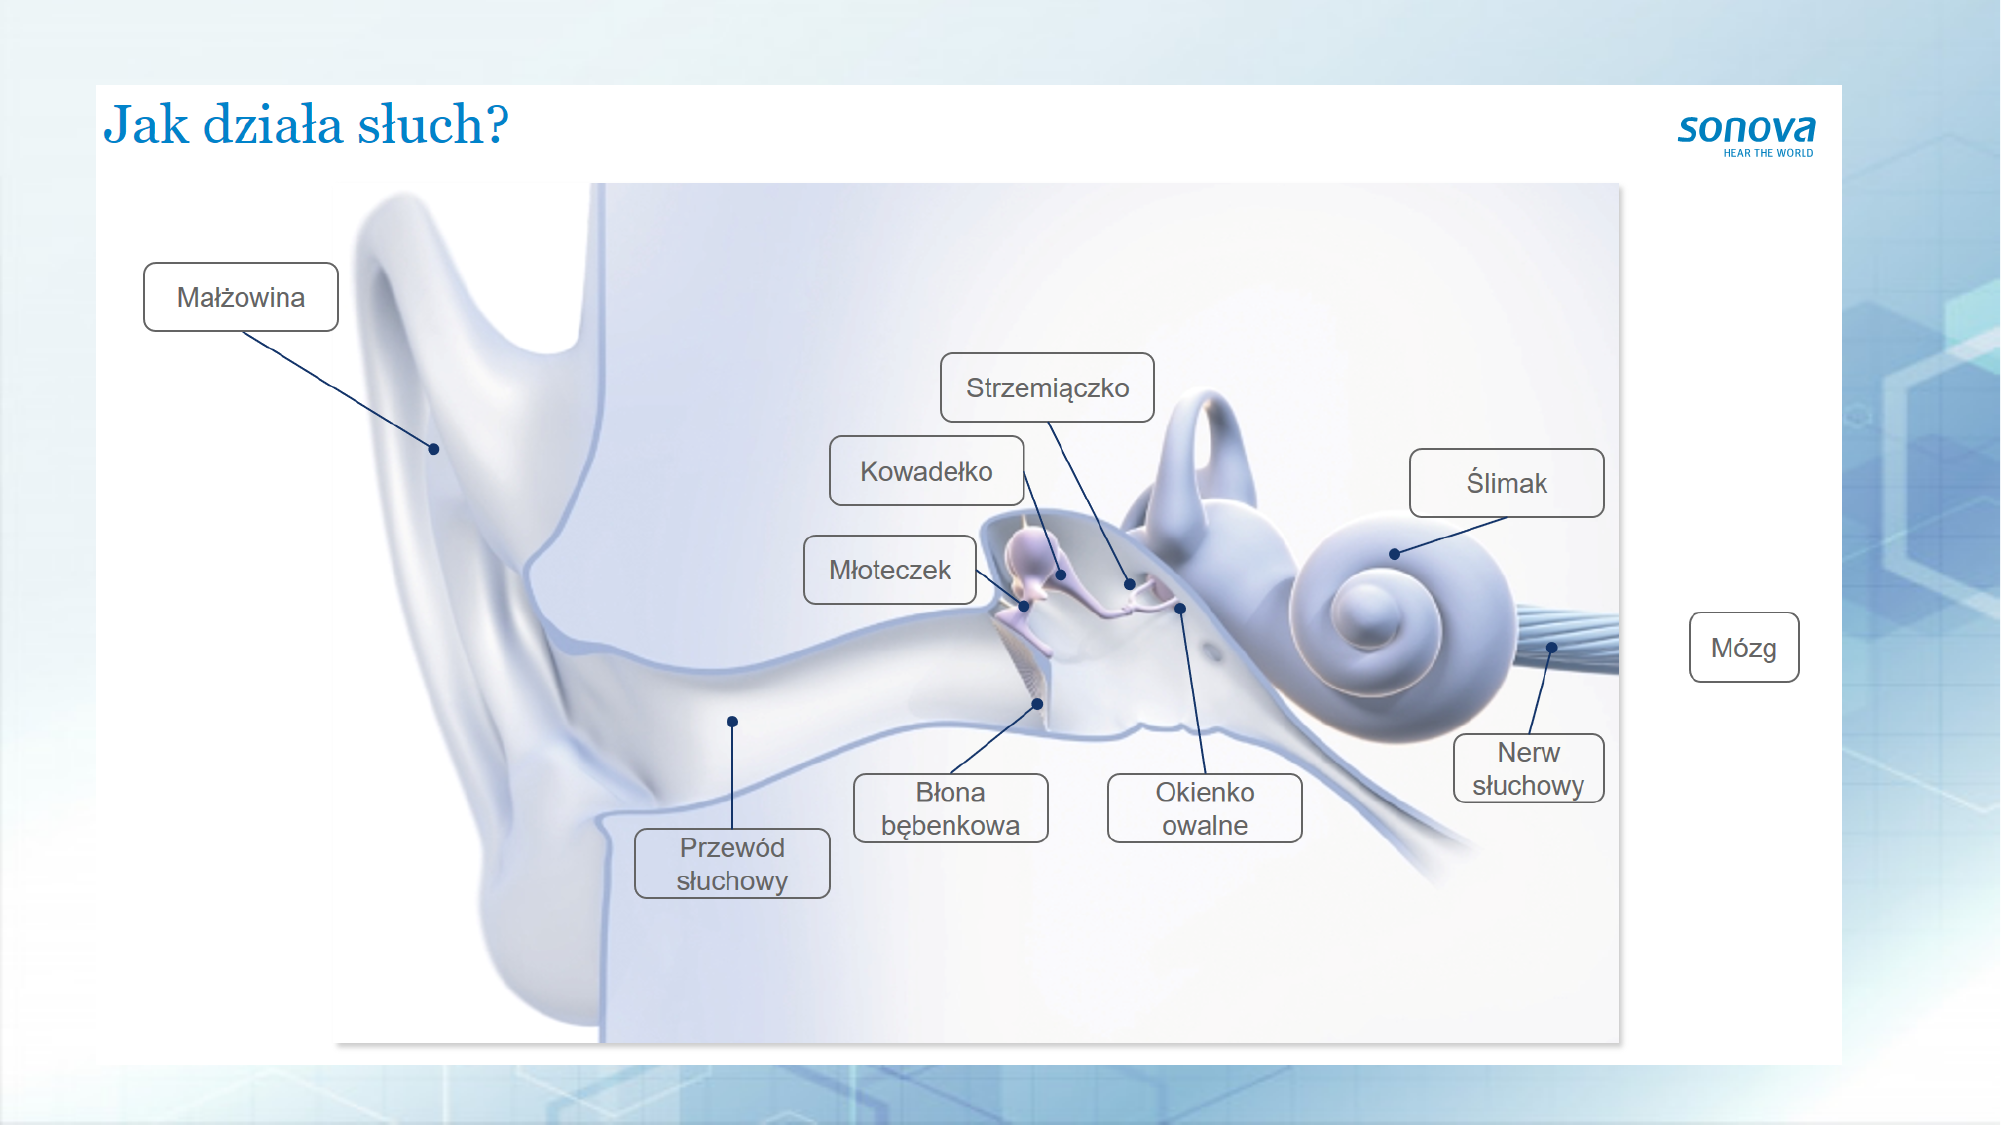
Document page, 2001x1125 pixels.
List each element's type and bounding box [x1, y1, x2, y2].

picture [0, 0, 2001, 1125]
list [96, 85, 1842, 1065]
